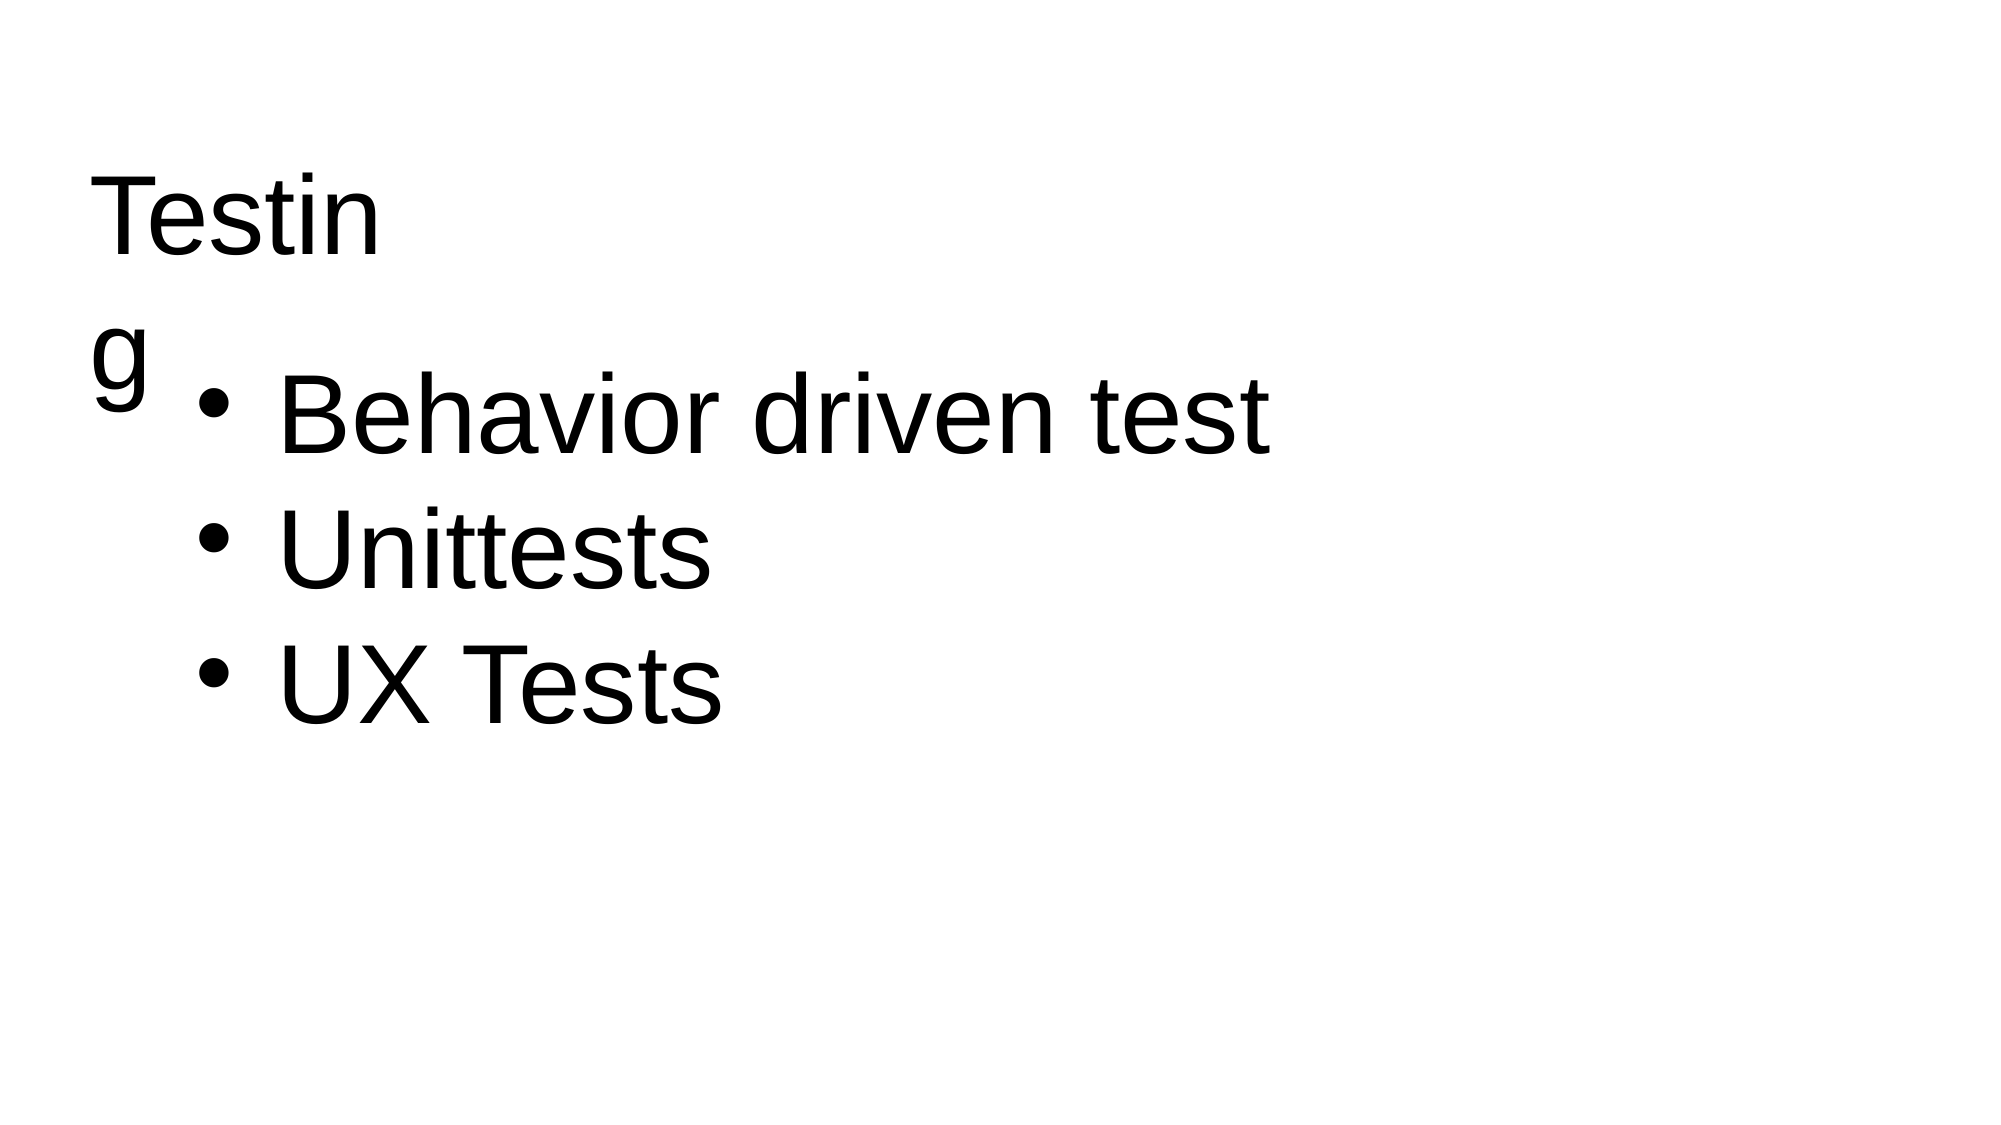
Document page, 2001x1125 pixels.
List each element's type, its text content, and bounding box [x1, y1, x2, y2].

text_box Behavior driven test Unittests UX Tests [180, 334, 1785, 1035]
text_box Account [110, 149, 766, 624]
text_box Testing [74, 135, 461, 276]
